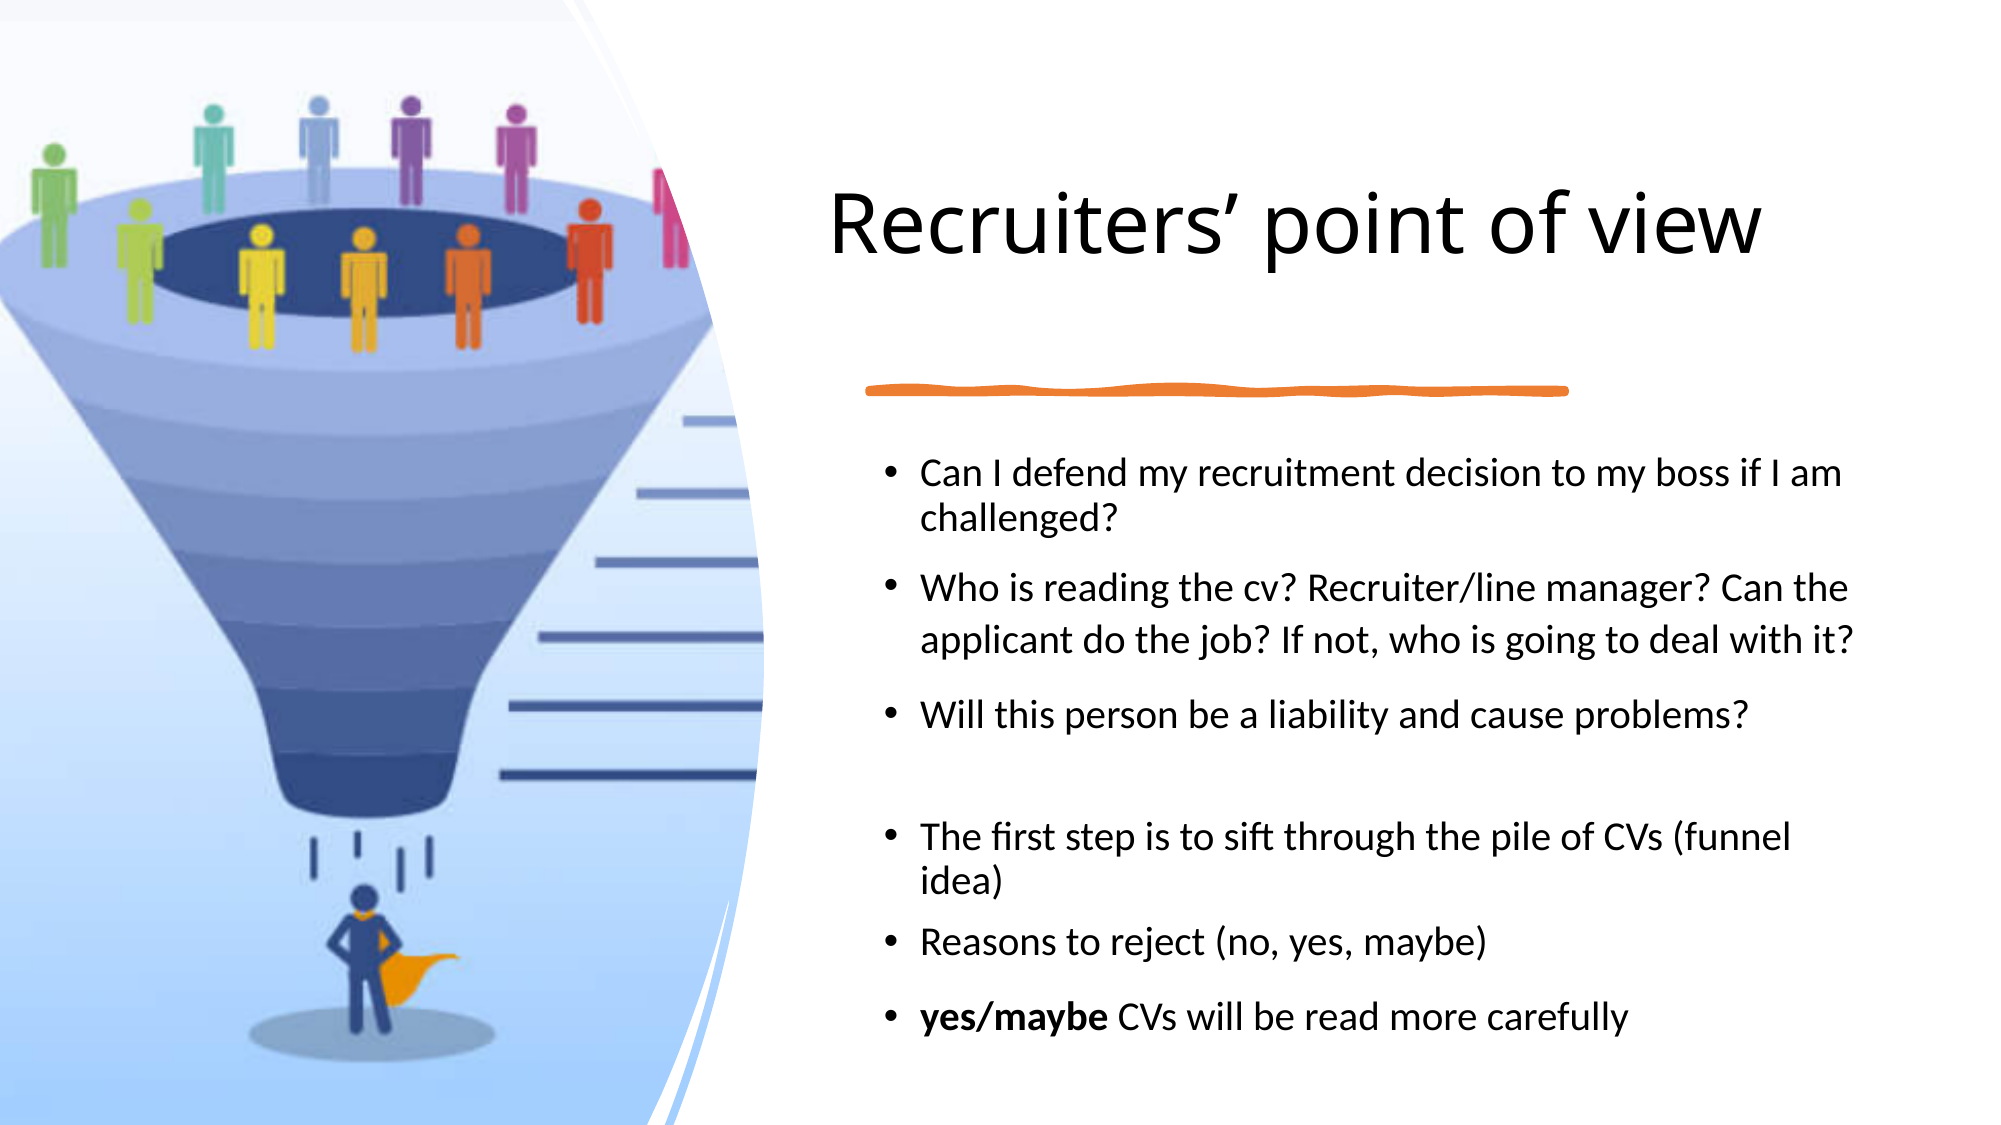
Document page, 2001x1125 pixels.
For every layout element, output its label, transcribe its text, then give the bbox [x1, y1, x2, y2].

list Can I defend my recruitment decision to my boss if I am challenged? Who is reading the cv? Recruiter/line manager? Can the applicant do the job? If not, who is going to deal with it? Will this person be a liability and cause problems? The first step is to sift through the pile of CVs (funnel idea) Reasons to reject (no, yes, maybe) yes/maybe CVs will be read more carefully [869, 443, 1895, 1079]
text_box [764, 0, 2000, 1125]
title Recruiters’ point of view [812, 164, 1794, 280]
text_box [867, 385, 1567, 396]
picture [0, 0, 764, 1125]
